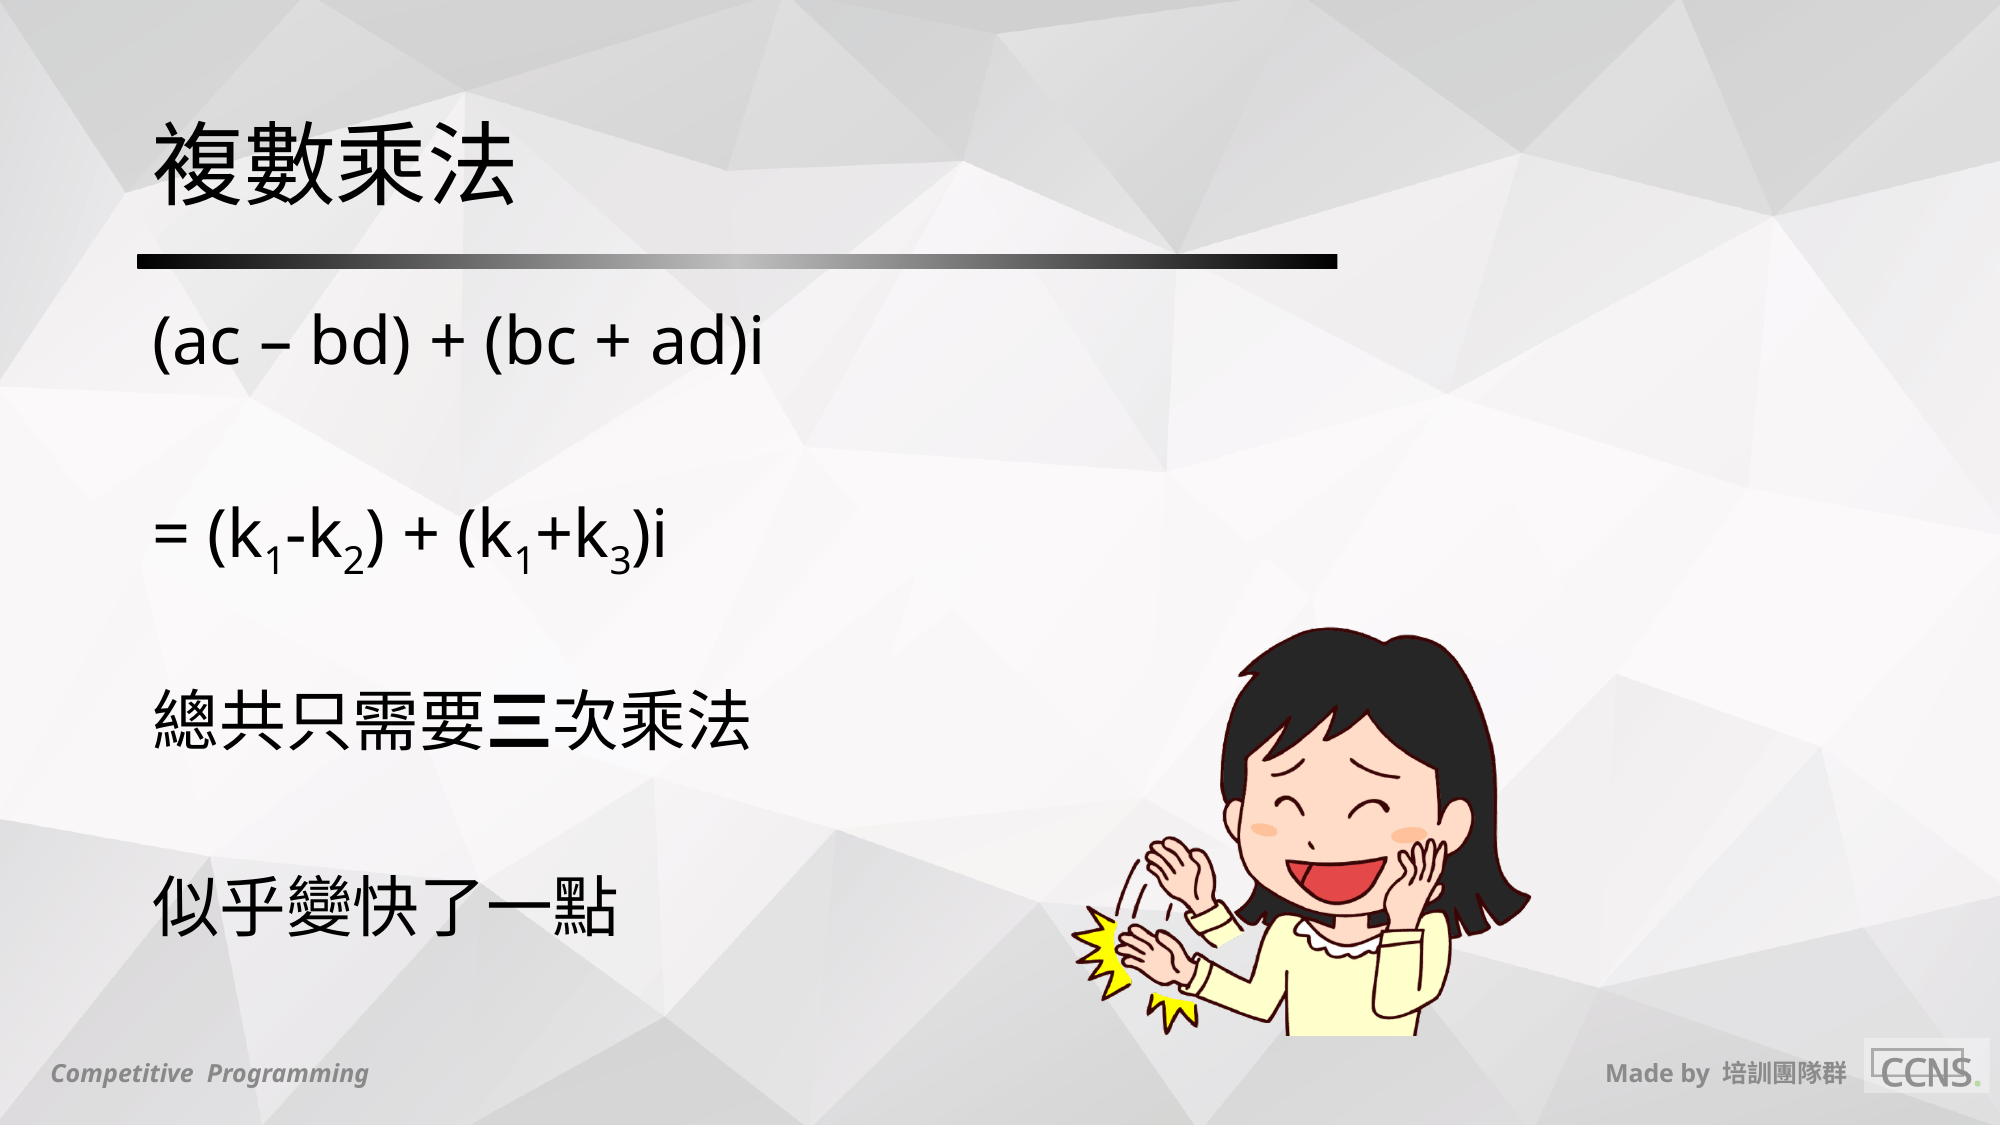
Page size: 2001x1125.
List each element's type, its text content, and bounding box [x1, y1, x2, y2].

title 複數乘法 [137, 59, 1863, 278]
picture [0, 0, 2000, 1125]
list (ac – bd) + (bc + ad)i = (k1-k2) + (k1+k3)i 總共只需要三次乘法 似乎變快了一點 [137, 299, 1863, 1014]
